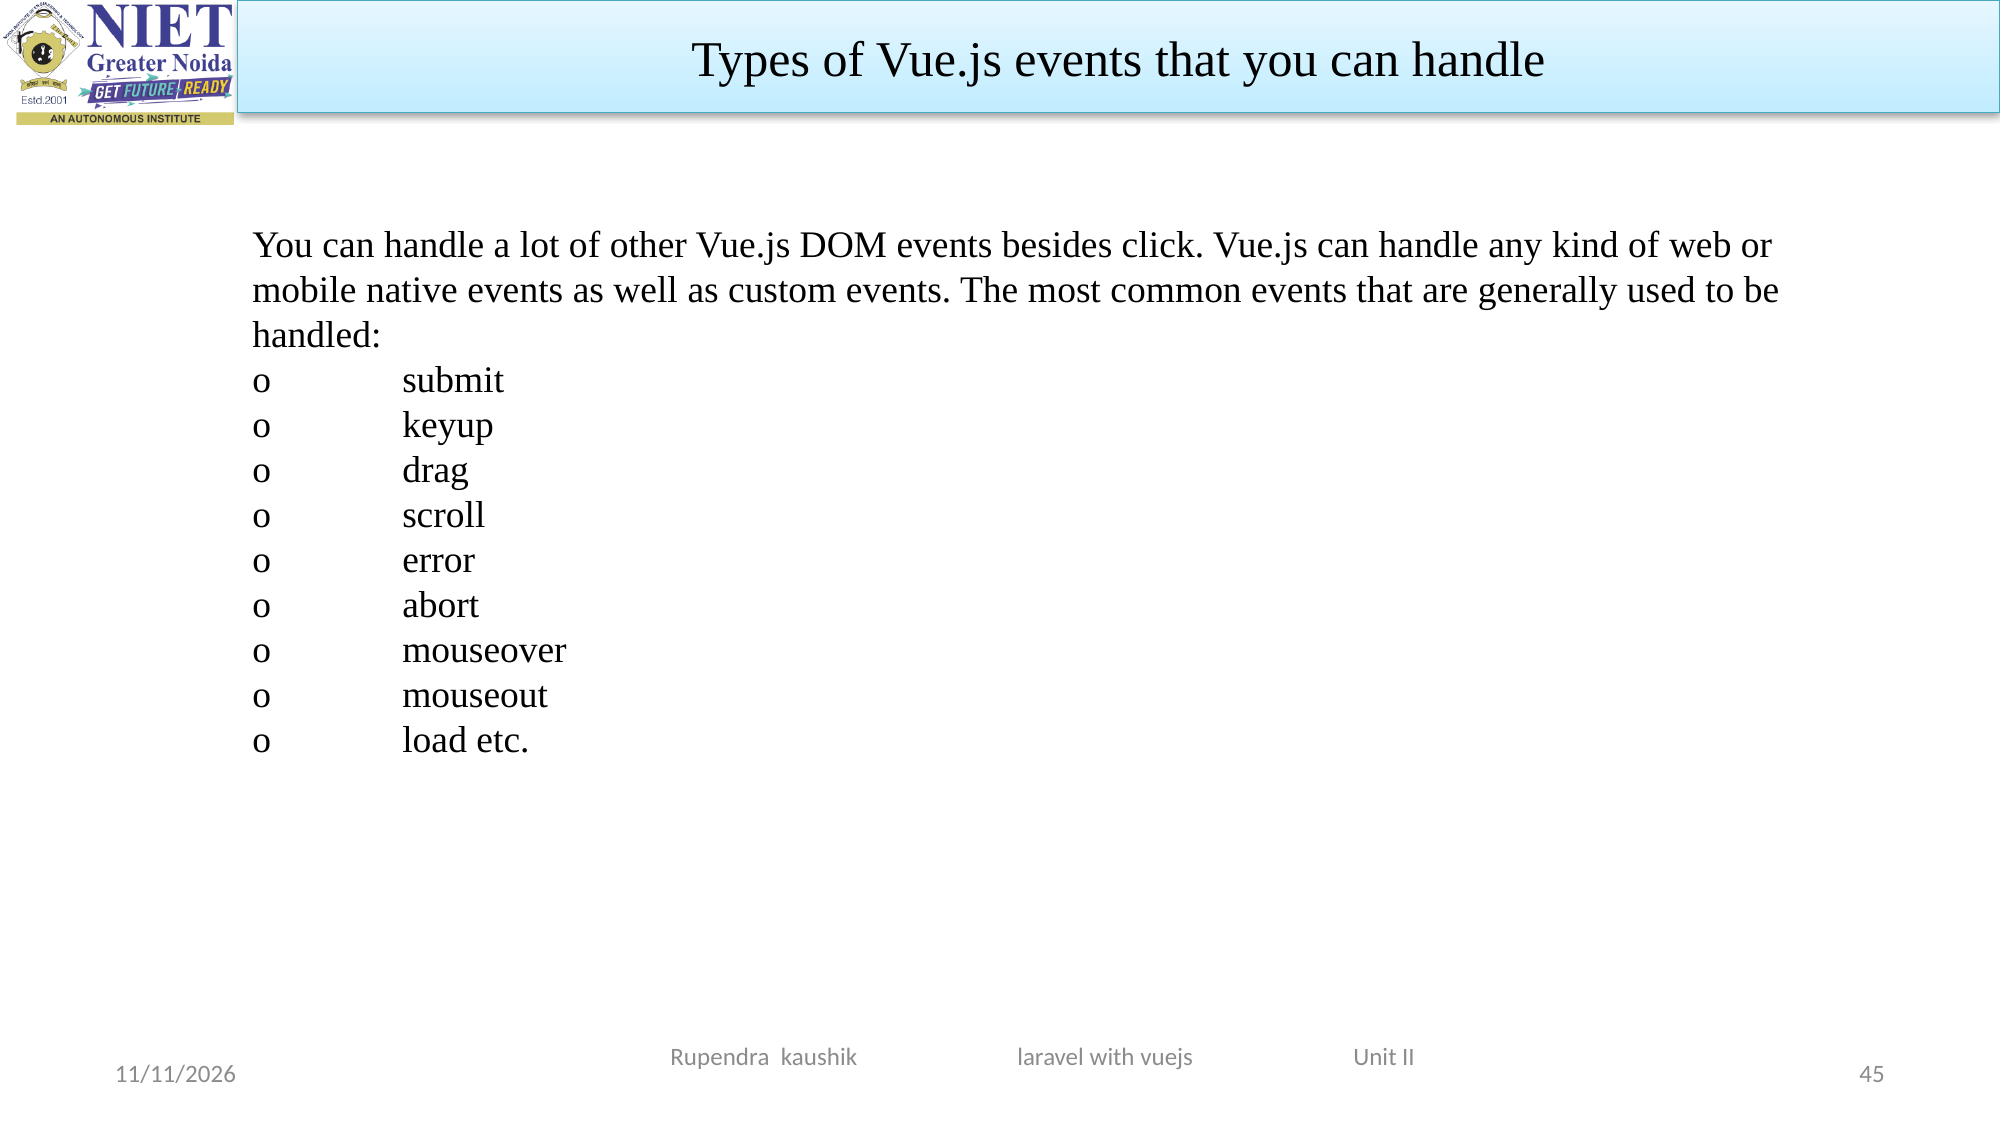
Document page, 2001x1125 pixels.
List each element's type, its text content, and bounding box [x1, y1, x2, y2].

text_box You can handle a lot of other Vue.js DOM events besides click. Vue.js can handle any kind of web or mobile native events as well as custom events. The most common events that are generally used to be handled: o submit o keyup o drag o scroll o error o abort o mouseover o mouseout o load etc. [237, 212, 1863, 768]
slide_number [99, 1042, 567, 1103]
picture [3, 2, 234, 125]
slide_number 45 [1433, 1042, 1900, 1103]
text_box Types of Vue.js events that you can handle [237, 0, 2000, 113]
footer Rupendra kaushik laravel with vuejs Unit II [562, 1025, 1525, 1085]
